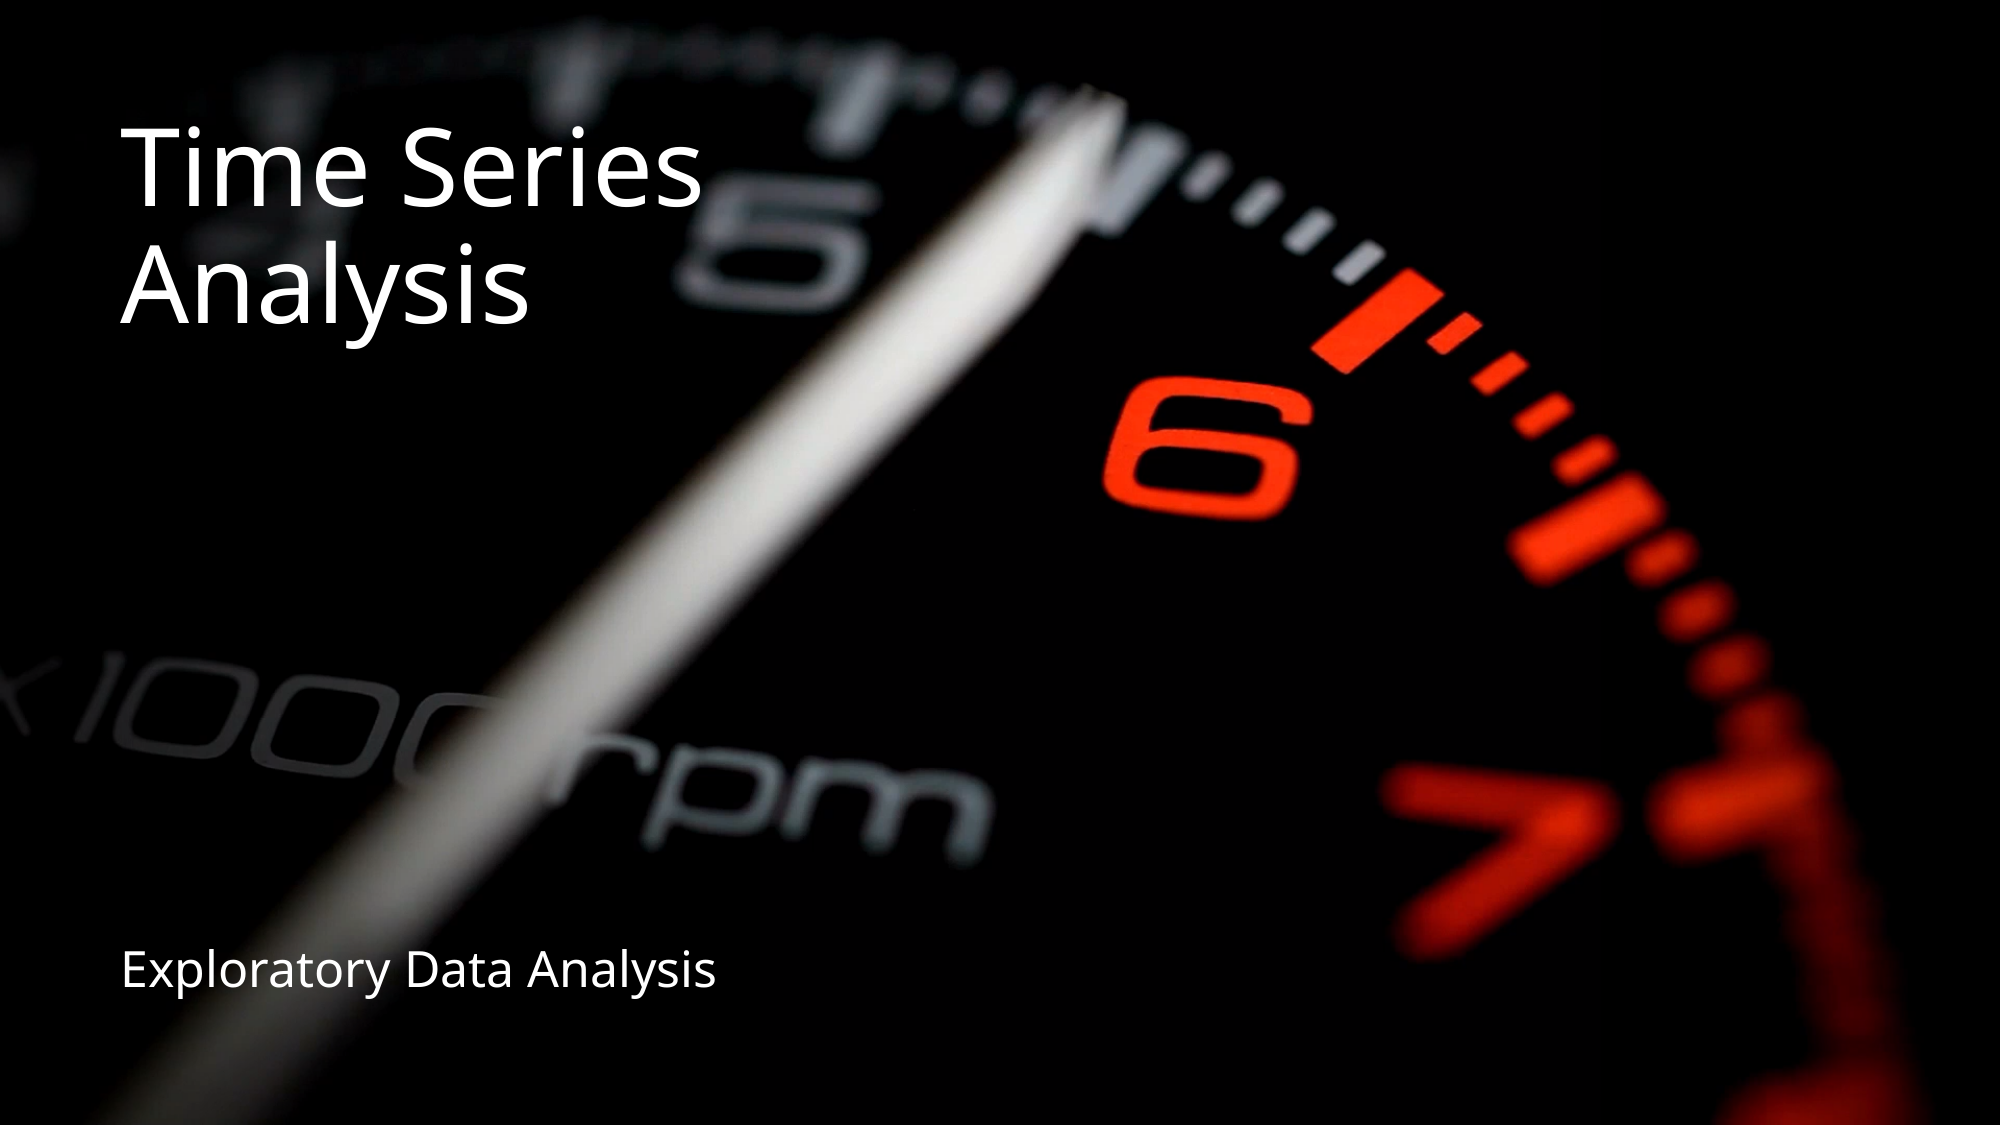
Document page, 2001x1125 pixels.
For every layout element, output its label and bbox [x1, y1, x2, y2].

text_box [0, 0, 2000, 1125]
